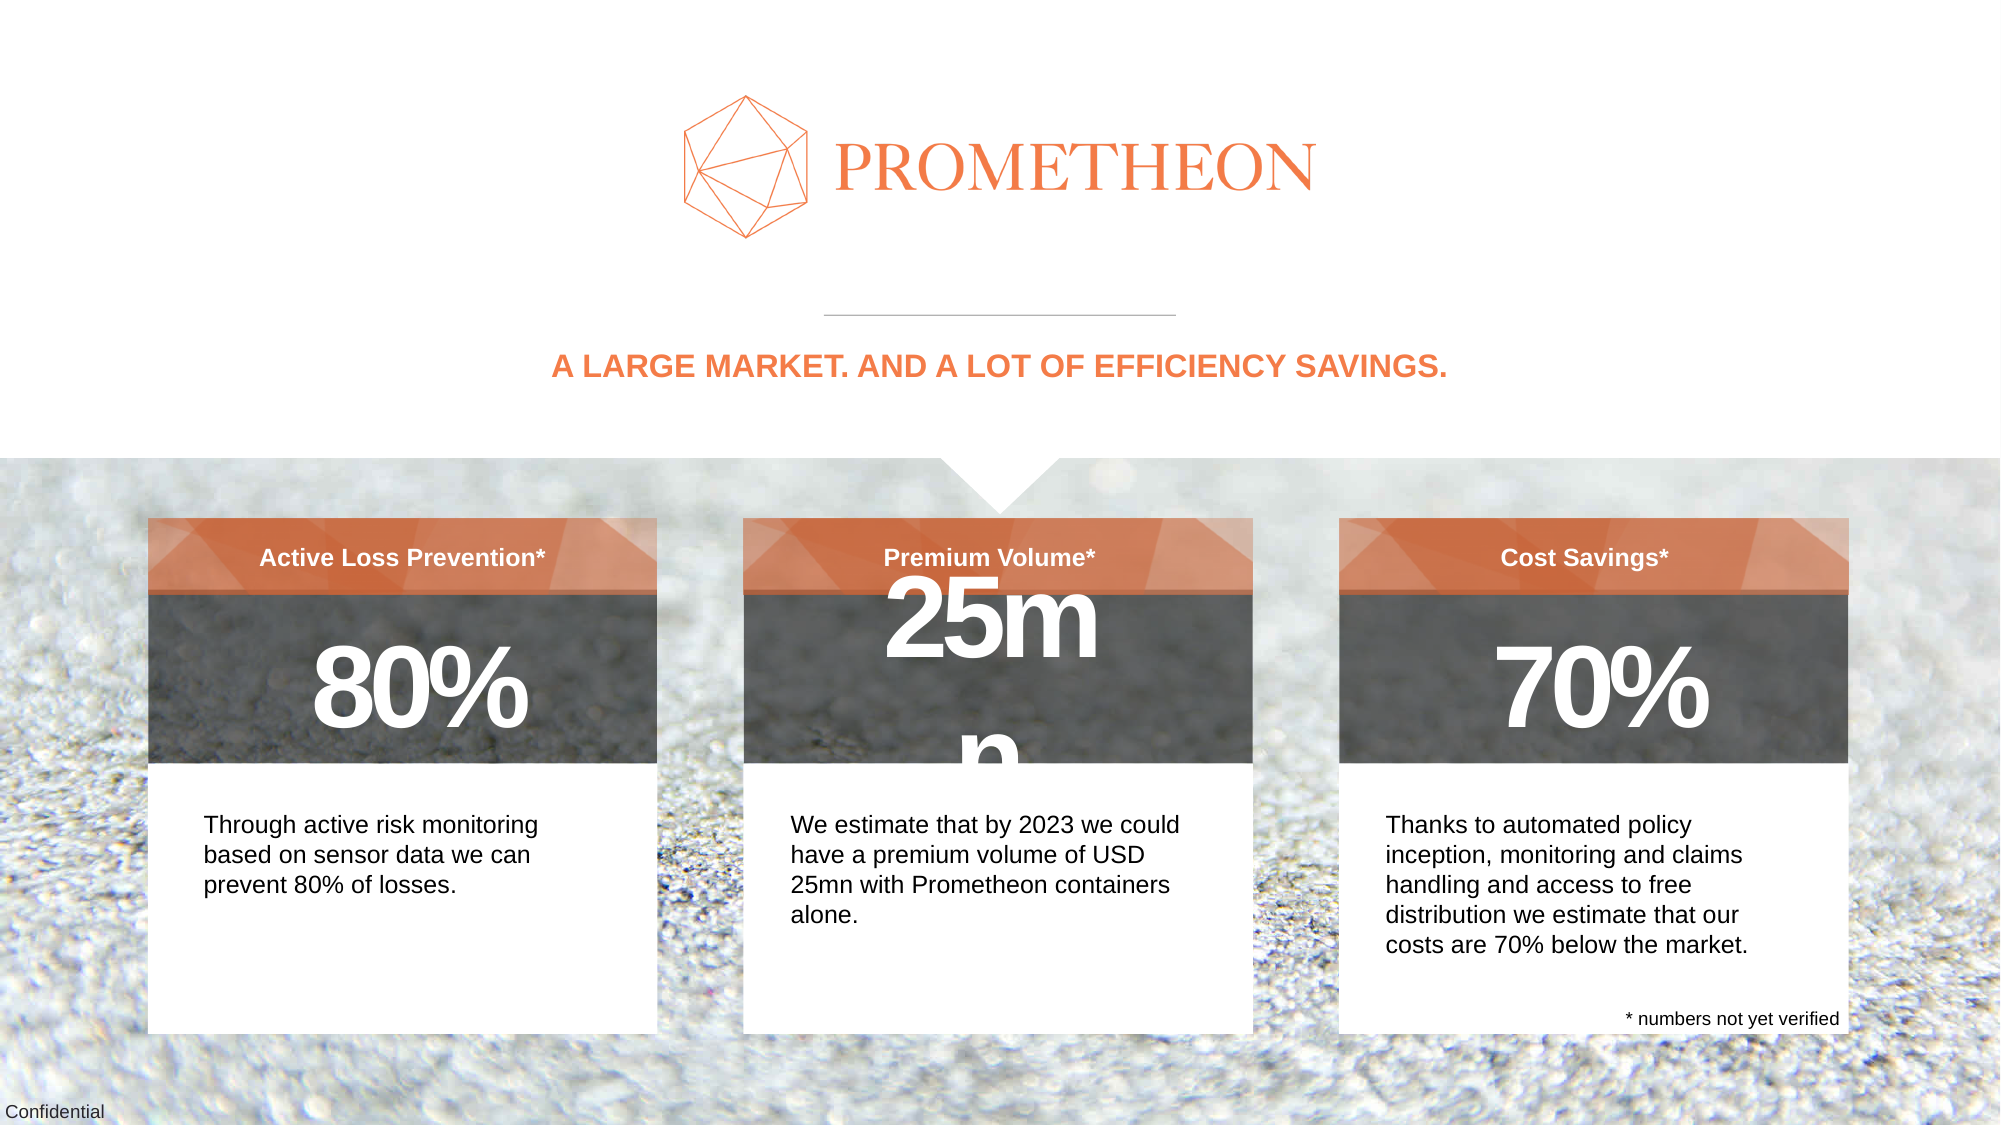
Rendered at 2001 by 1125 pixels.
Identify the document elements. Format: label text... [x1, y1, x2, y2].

picture [0, 0, 2001, 1125]
list Thanks to automated policy inception, monitoring and claims handling and access to free distribution we estimate that our costs are 70% below the market. [1379, 802, 1791, 980]
list Cost Savings* [1387, 532, 1782, 580]
list Premium Volume* [792, 532, 1188, 580]
list 80% [303, 603, 539, 758]
picture [684, 8, 1316, 325]
list Through active risk monitoring based on sensor data we can prevent 80% of losses. [197, 802, 609, 980]
text_box * numbers not yet verified [1619, 1001, 1864, 1035]
list We estimate that by 2023 we could have a premium volume of USD 25mn with Prometheon containers alone. [784, 802, 1196, 980]
title A LARGE MARKET. AND A LOT OF EFFICIENCY SAVINGS. [99, 337, 1900, 392]
list 25mn [841, 603, 1139, 758]
list Active Loss Prevention* [205, 532, 600, 580]
list 70% [1485, 603, 1720, 758]
text_box Confidential [5, 1099, 119, 1123]
